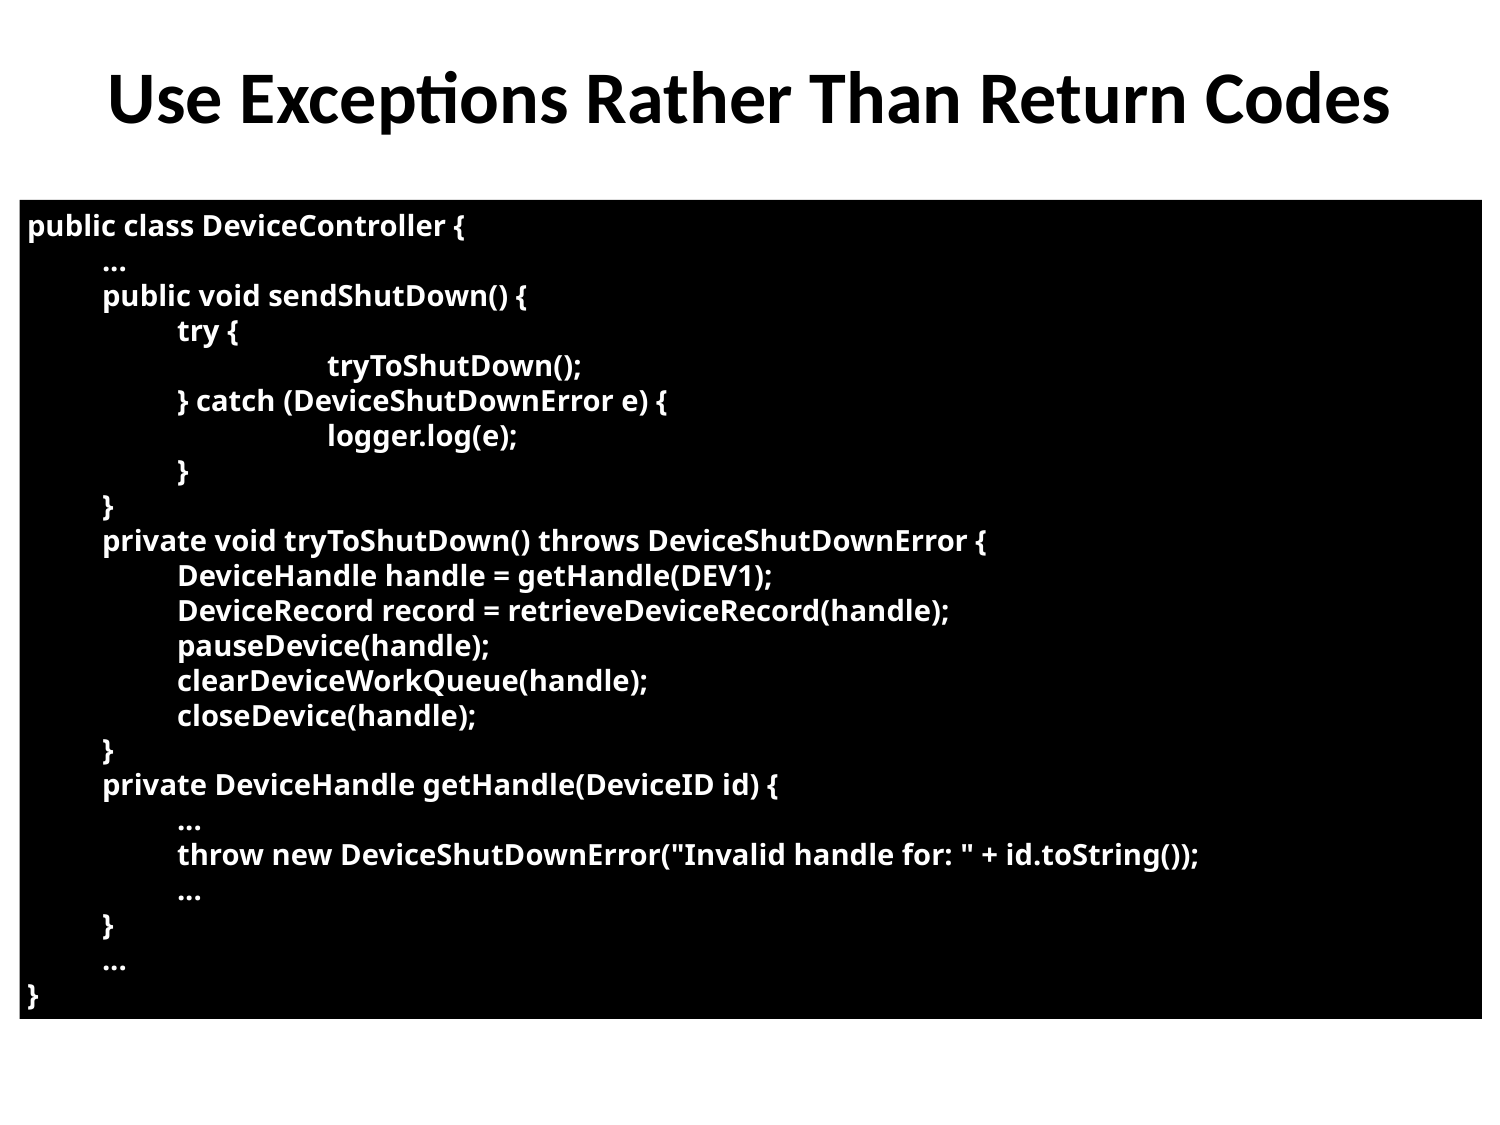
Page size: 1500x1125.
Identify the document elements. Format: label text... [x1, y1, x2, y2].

text_box public class DeviceController { ... public void sendShutDown() { try { tryToShutDown(); } catch (DeviceShutDownError e) { logger.log(e); } } private void tryToShutDown() throws DeviceShutDownError { DeviceHandle handle = getHandle(DEV1); DeviceRecord record = retrieveDeviceRecord(handle); pauseDevice(handle); clearDeviceWorkQueue(handle); closeDevice(handle); } private DeviceHandle getHandle(DeviceID id) { ... throw new DeviceShutDownError("Invalid handle for: " + id.toString()); ... } ... } [19, 199, 1482, 1019]
title Use Exceptions Rather Than Return Codes [74, 0, 1426, 188]
